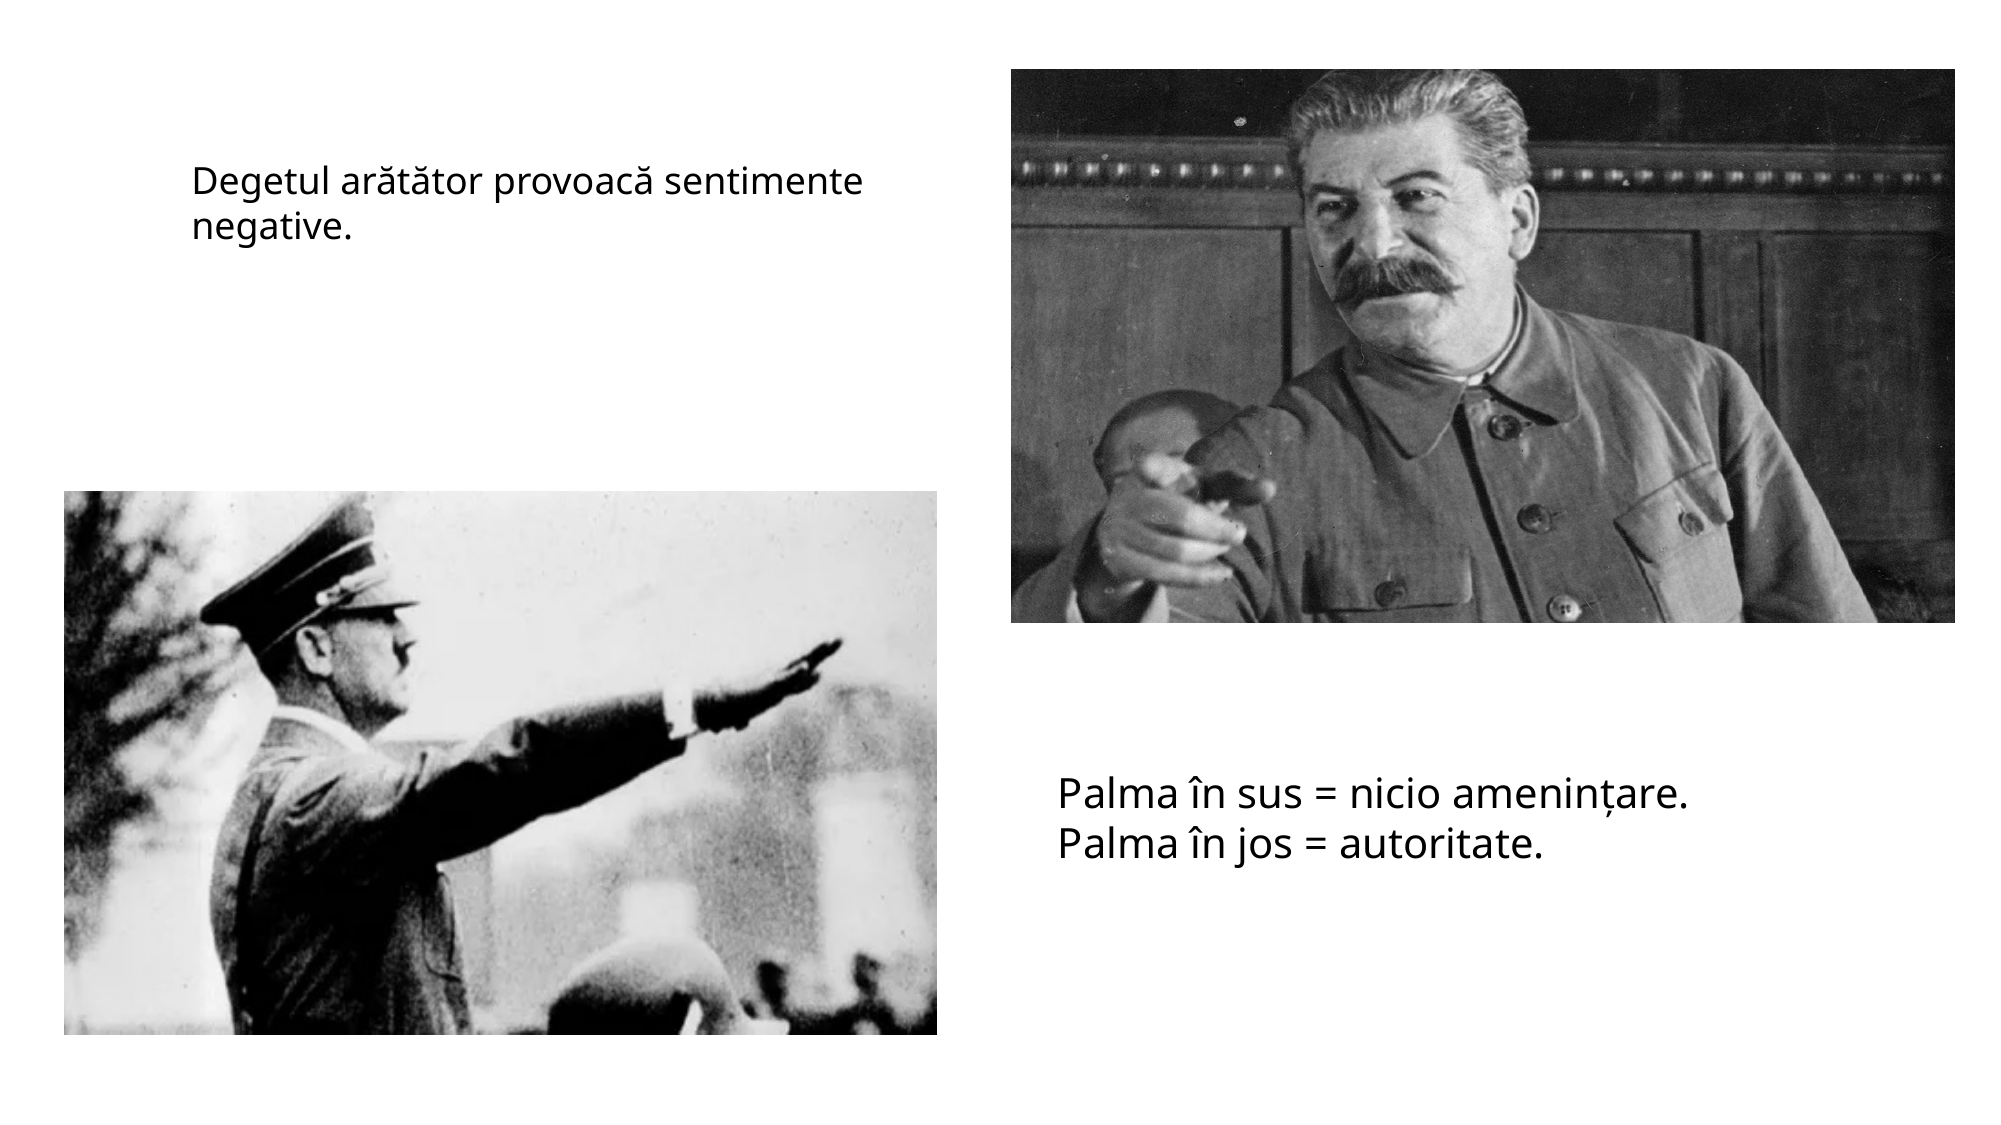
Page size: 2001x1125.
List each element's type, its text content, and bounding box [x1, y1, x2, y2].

picture [1010, 69, 1955, 624]
text_box Degetul arătător provoacă sentimente negative. [176, 149, 896, 255]
picture [63, 490, 937, 1036]
text_box Palma în sus = nicio amenințare. Palma în jos = autoritate. [1043, 759, 1923, 875]
